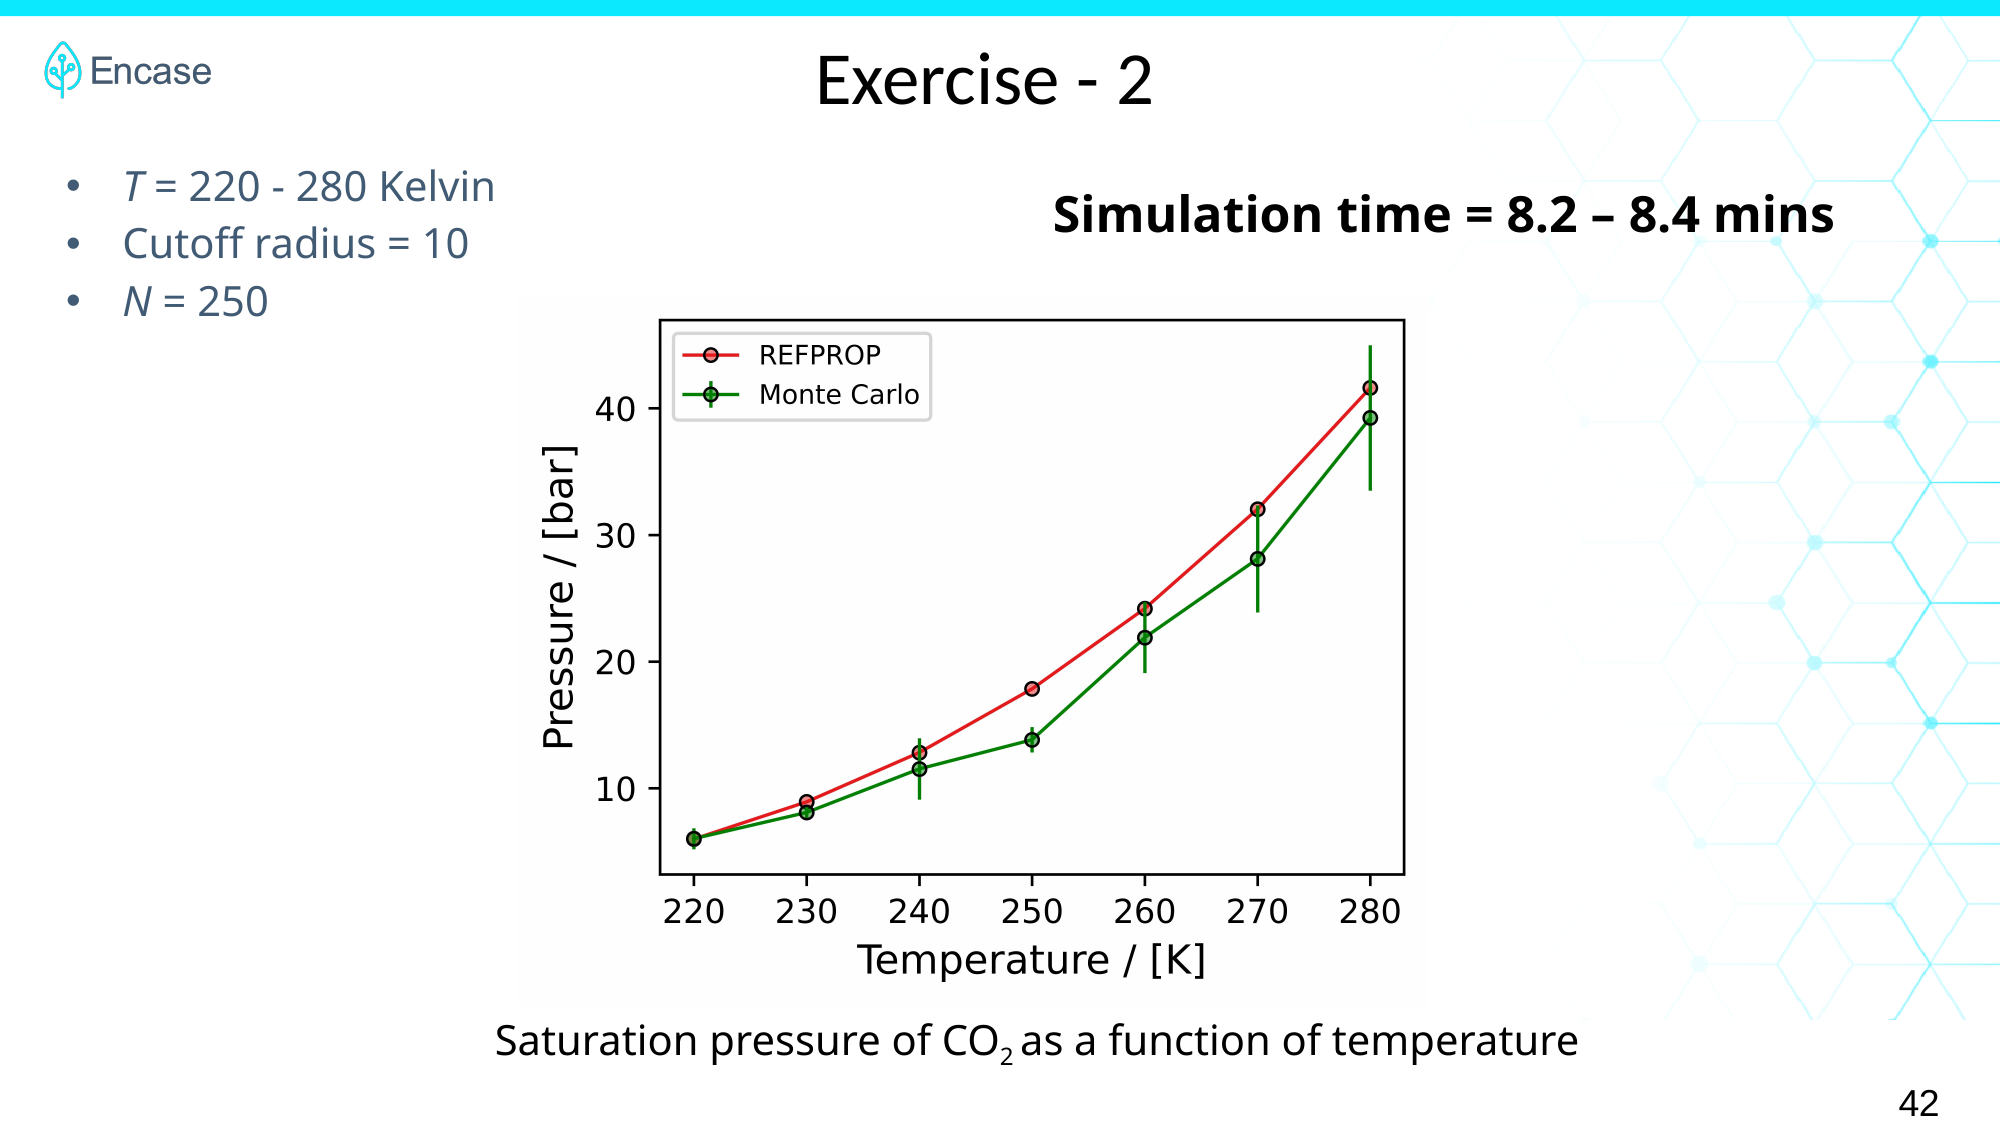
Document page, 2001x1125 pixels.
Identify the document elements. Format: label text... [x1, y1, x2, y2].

text_box Saturation pressure of CO2 as a function of temperature [209, 1005, 1865, 1078]
picture [0, 17, 2000, 1020]
text_box Exercise - 2 [800, 17, 1200, 144]
text_box 42 [1877, 1071, 1966, 1111]
text_box Simulation time = 8.2 – 8.4 mins [999, 175, 1914, 251]
